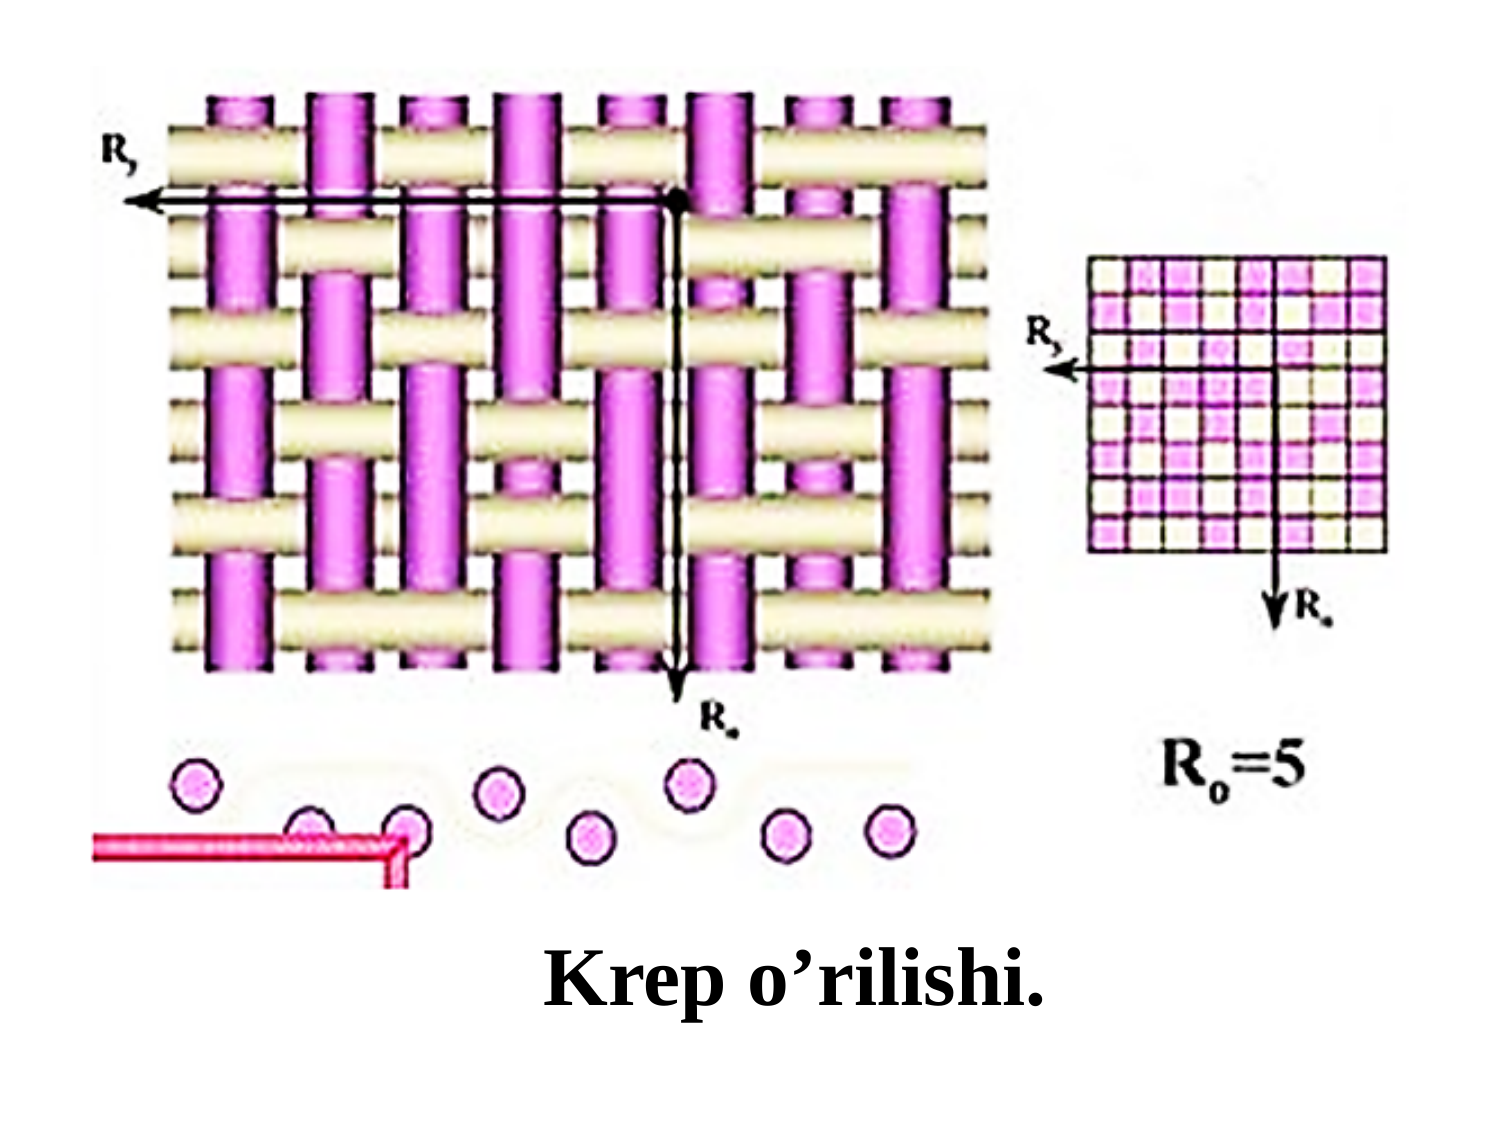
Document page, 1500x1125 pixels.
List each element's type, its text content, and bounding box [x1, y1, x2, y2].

picture [29, 66, 1424, 910]
text_box Krep о’rilishi. [529, 918, 1063, 1030]
